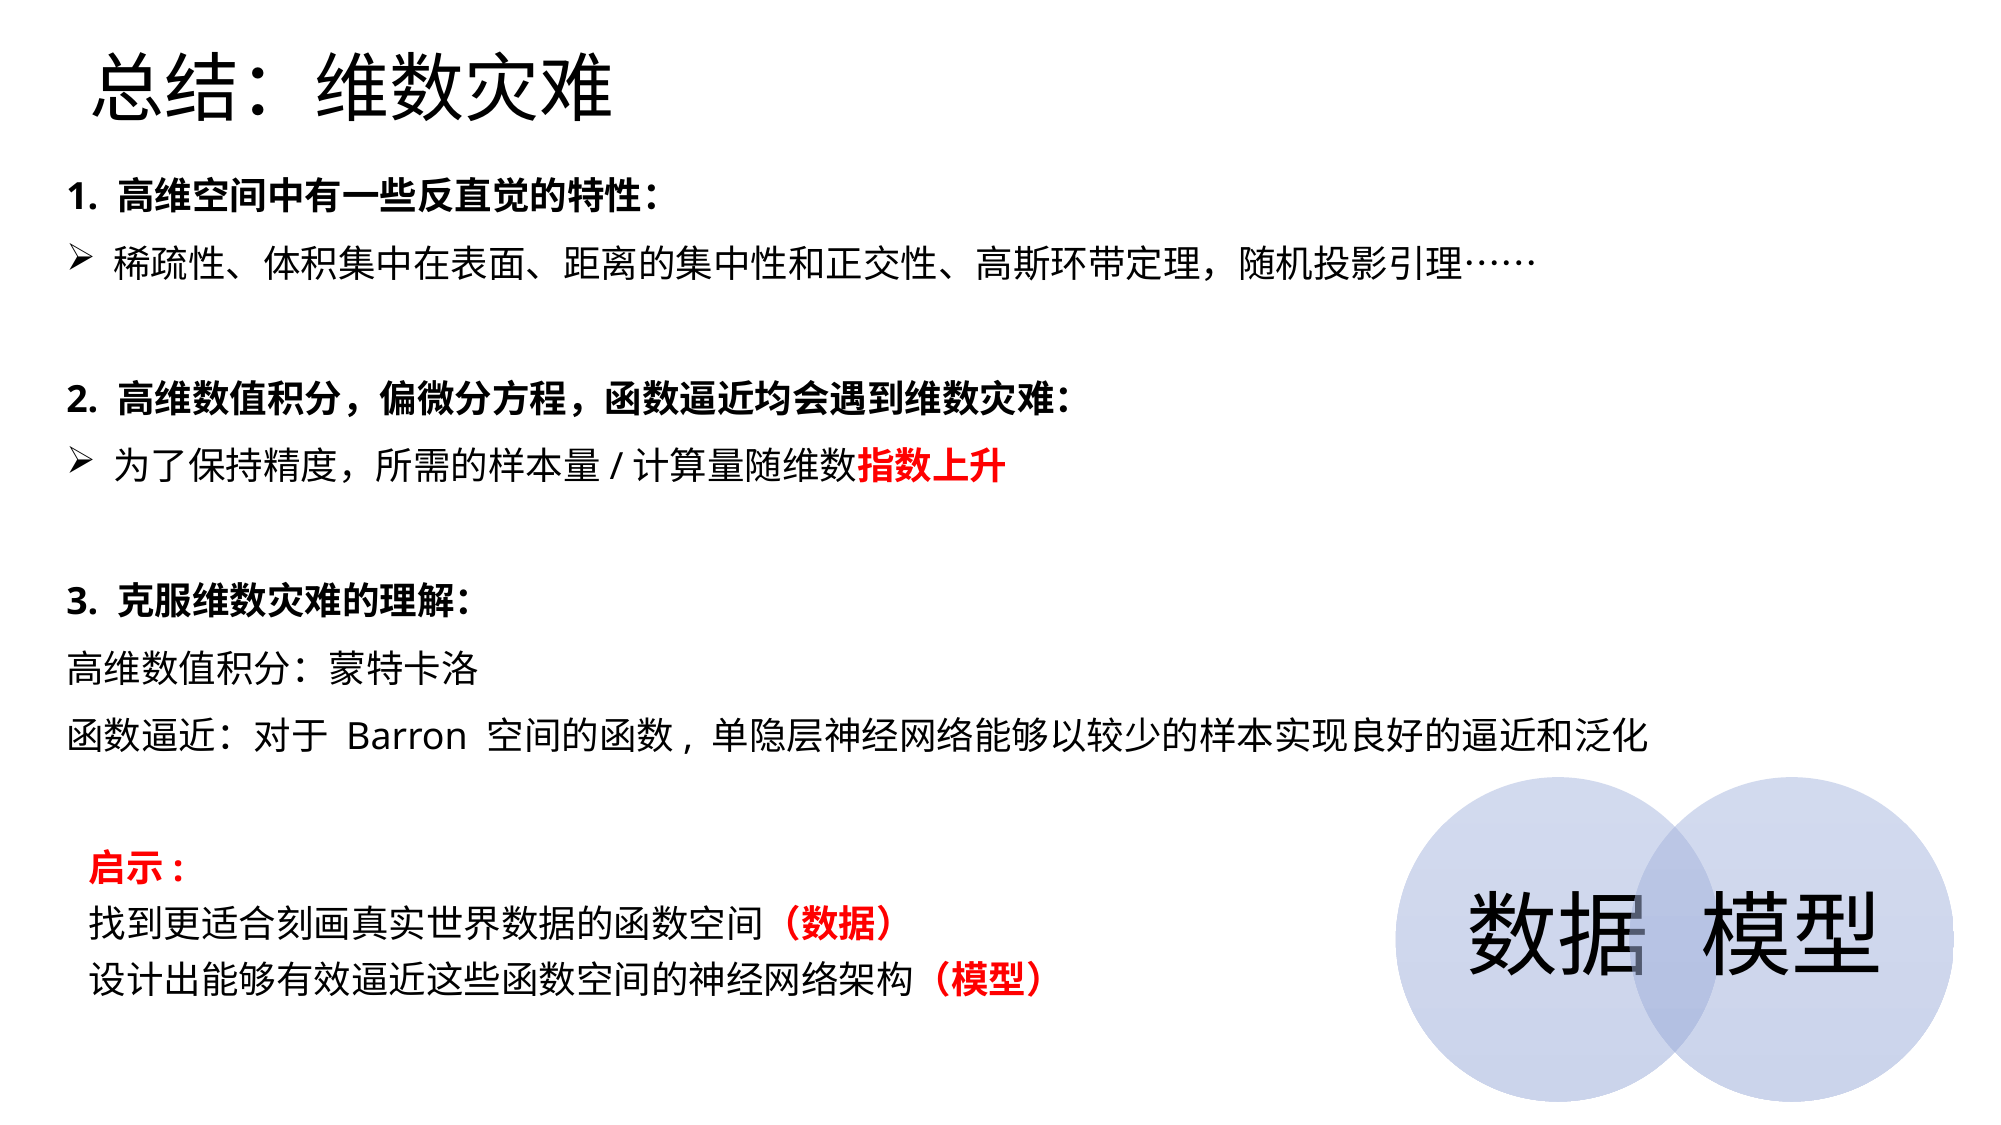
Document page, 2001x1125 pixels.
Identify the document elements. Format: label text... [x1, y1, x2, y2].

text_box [1382, 762, 1968, 1116]
title 总结：维数灾难 [74, 39, 1856, 142]
text_box 启示: 找到更适合刻画真实世界数据的函数空间（数据） 设计出能够有效逼近这些函数空间的神经网络架构（模型） [74, 825, 1155, 1009]
text_box 1. 高维空间中有一些反直觉的特性： 稀疏性、体积集中在表面、距离的集中性和正交性、高斯环带定理，随机投影引理…… 2. 高维数值积分，偏微分方程，函数逼近均会遇到维数灾难： 为了保持精度，所需的样本量/计算量随维数指数上升 3. 克服维数灾难的理解： 高维数值积分：蒙特卡洛 函数逼近：对于 Barron 空间的函数, 单隐层神经网络能够以较少的样本实现良好的逼近和泛化 [51, 142, 1919, 765]
